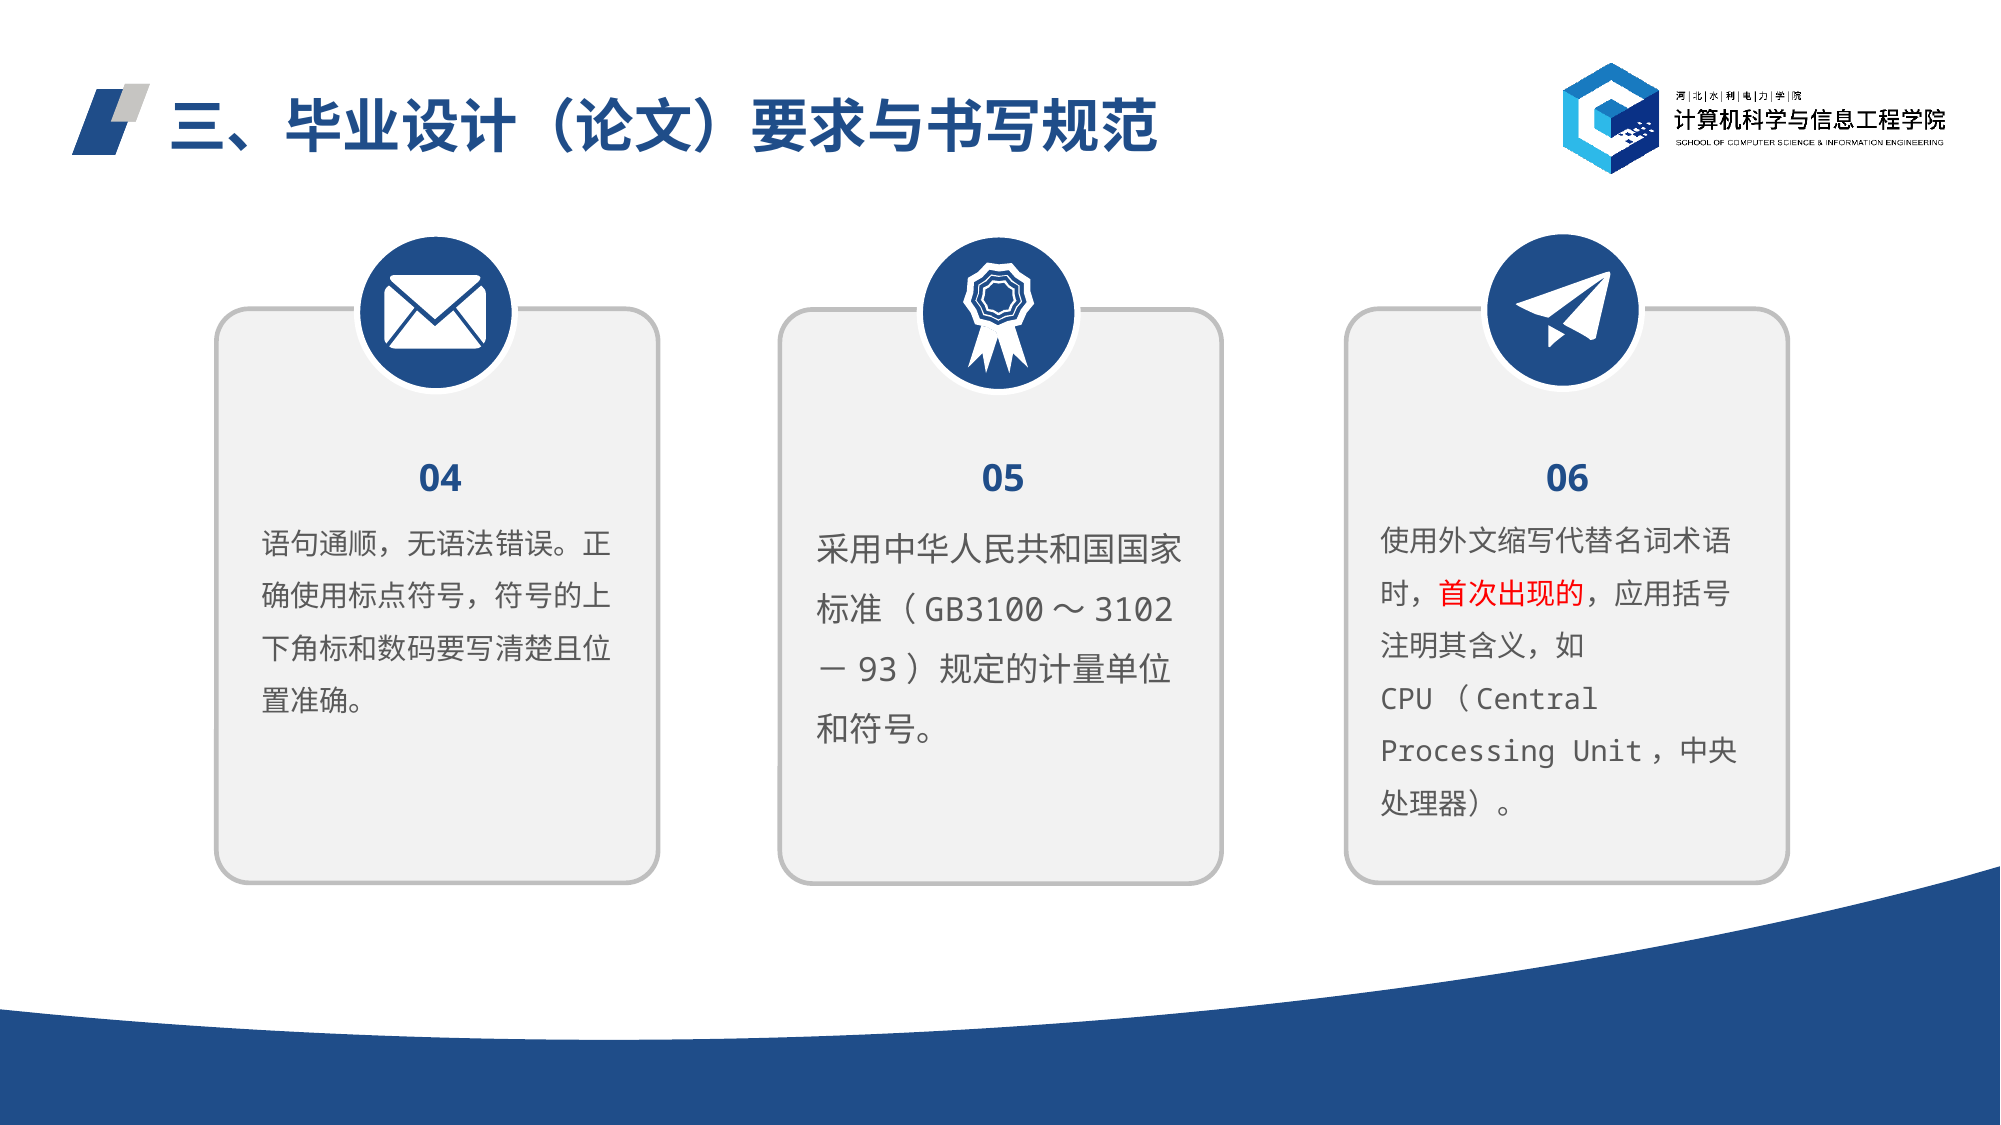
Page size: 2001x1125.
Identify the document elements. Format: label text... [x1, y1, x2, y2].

text_box [1483, 230, 1643, 390]
text_box [356, 232, 516, 393]
text_box [1548, 325, 1565, 348]
text_box [778, 308, 1223, 885]
text_box [918, 233, 1079, 394]
title 三、毕业设计（论文）要求与书写规范 [153, 83, 1222, 174]
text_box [384, 274, 486, 349]
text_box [72, 83, 150, 155]
text_box 采用中华人民共和国国家标准（GB3100～3102－93）规定的计量单位和符号。 [802, 501, 1200, 756]
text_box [963, 262, 1035, 374]
text_box 05 [904, 445, 1103, 500]
text_box 语句通顺，无语法错误。正确使用标点符号，符号的上下角标和数码要写清楚且位置准确。 [246, 500, 632, 725]
text_box [1515, 271, 1611, 340]
picture [1563, 63, 1945, 174]
text_box 06 [1468, 445, 1667, 500]
text_box 04 [341, 444, 540, 499]
text_box [1345, 307, 1789, 884]
text_box [215, 307, 660, 884]
text_box 使用外文缩写代替名词术语时，首次出现的，应用括号注明其含义，如CPU（Central Processing Unit，中央处理器）。 [1365, 497, 1766, 828]
